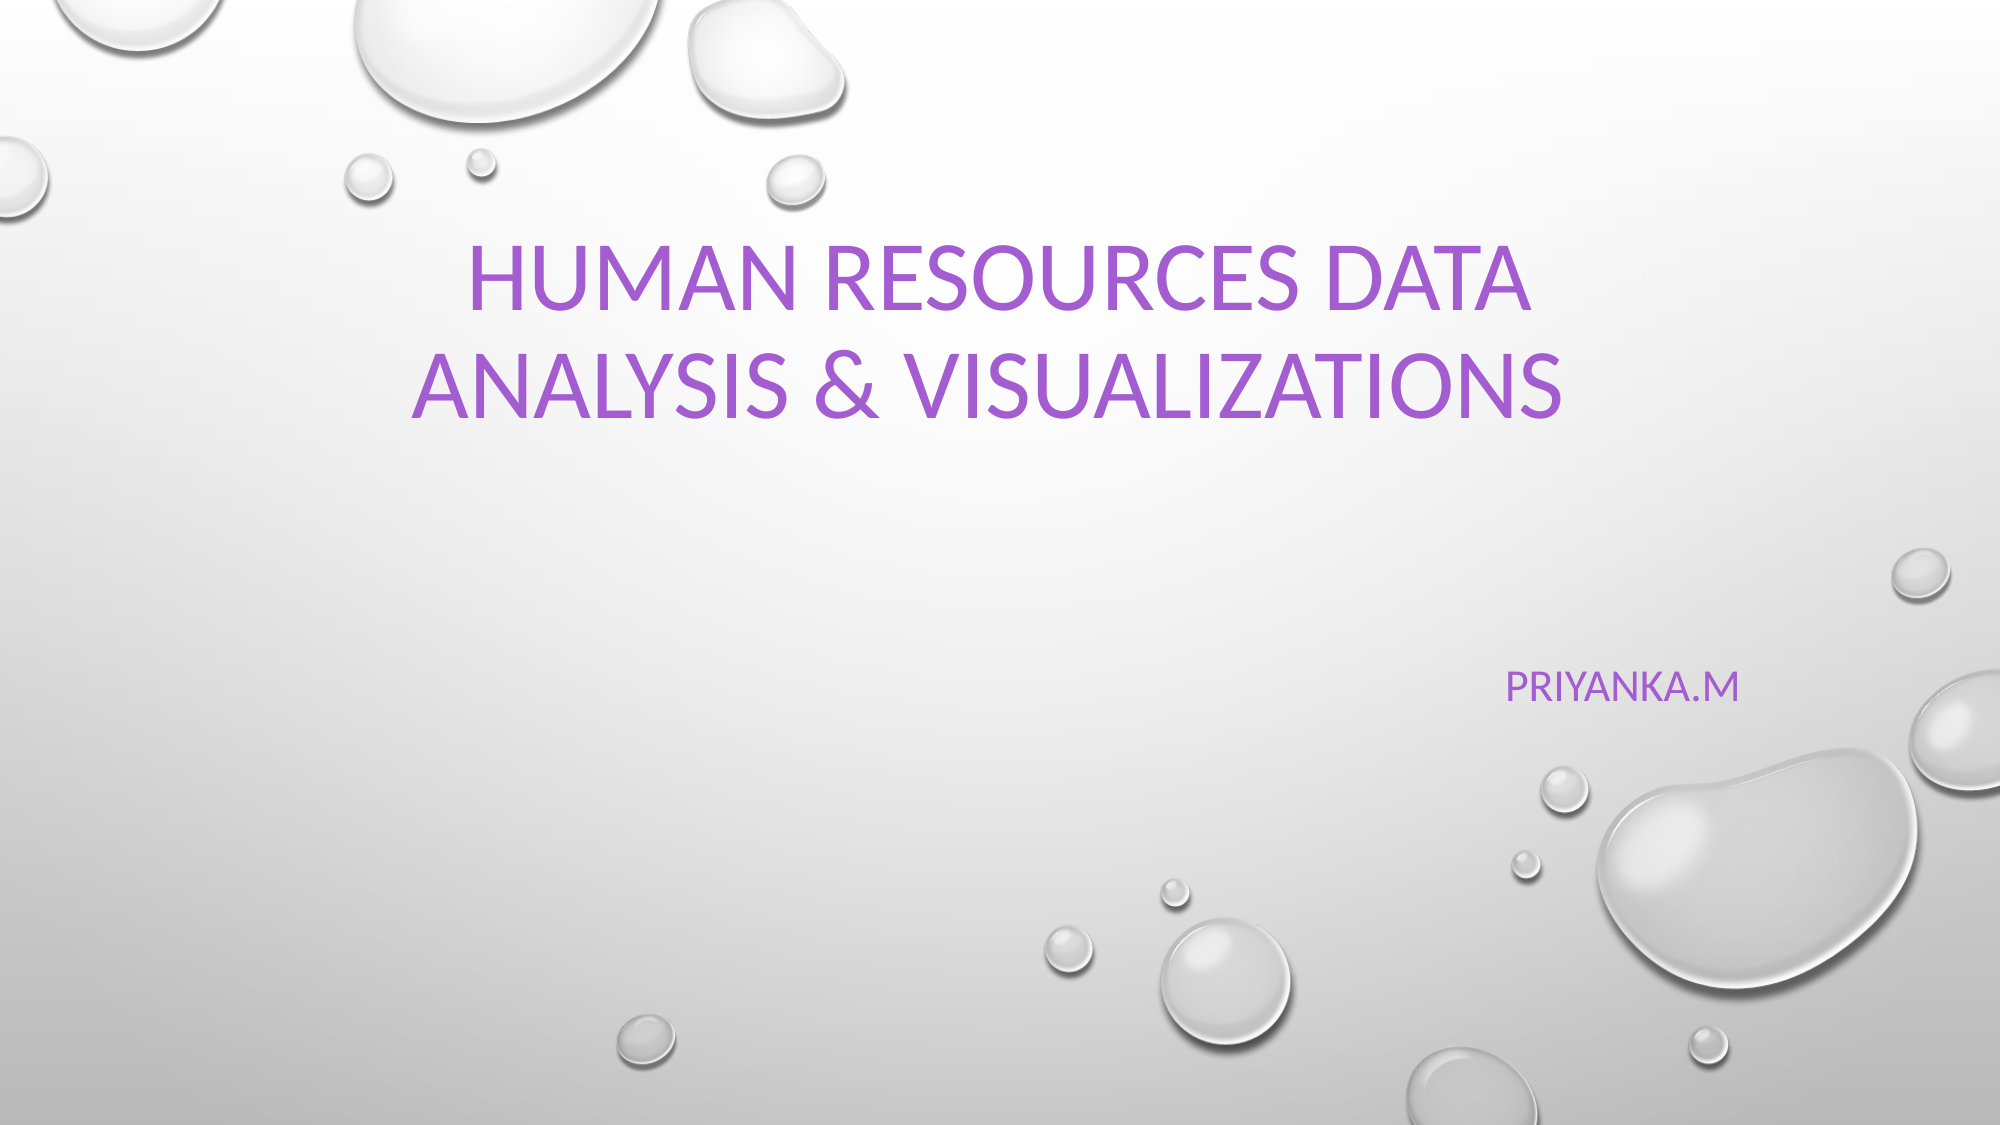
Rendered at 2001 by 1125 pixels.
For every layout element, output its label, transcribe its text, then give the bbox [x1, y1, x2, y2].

subtitle PriYANKA.M [1304, 637, 1798, 740]
title Human RESOURCES DATA ANALYSIS & VISUALIZATIONS [287, 143, 1713, 448]
picture [0, 0, 2000, 1125]
